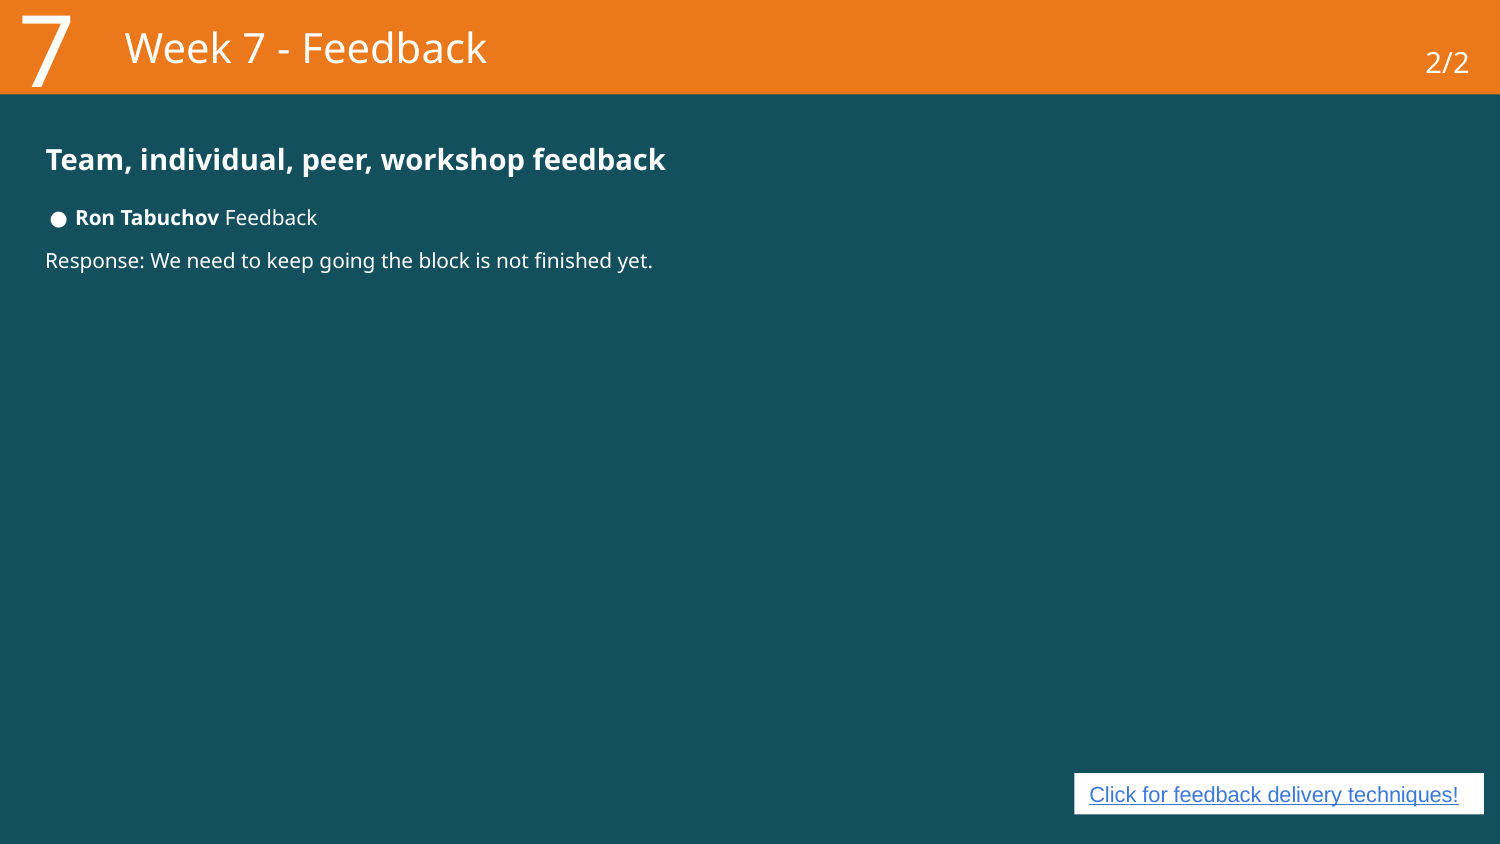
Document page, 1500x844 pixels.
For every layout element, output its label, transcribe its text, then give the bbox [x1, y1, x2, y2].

title Week 7 - Feedback [109, 0, 1010, 94]
title 2/2 [1159, 0, 1485, 95]
list Ron Tabuchov Feedback Response: We need to keep going the block is not finished yet. [30, 189, 735, 815]
title 7 [0, 0, 95, 94]
text_box Click for feedback delivery techniques! [1074, 773, 1484, 815]
subtitle Team, individual, peer, workshop feedback [30, 124, 735, 189]
